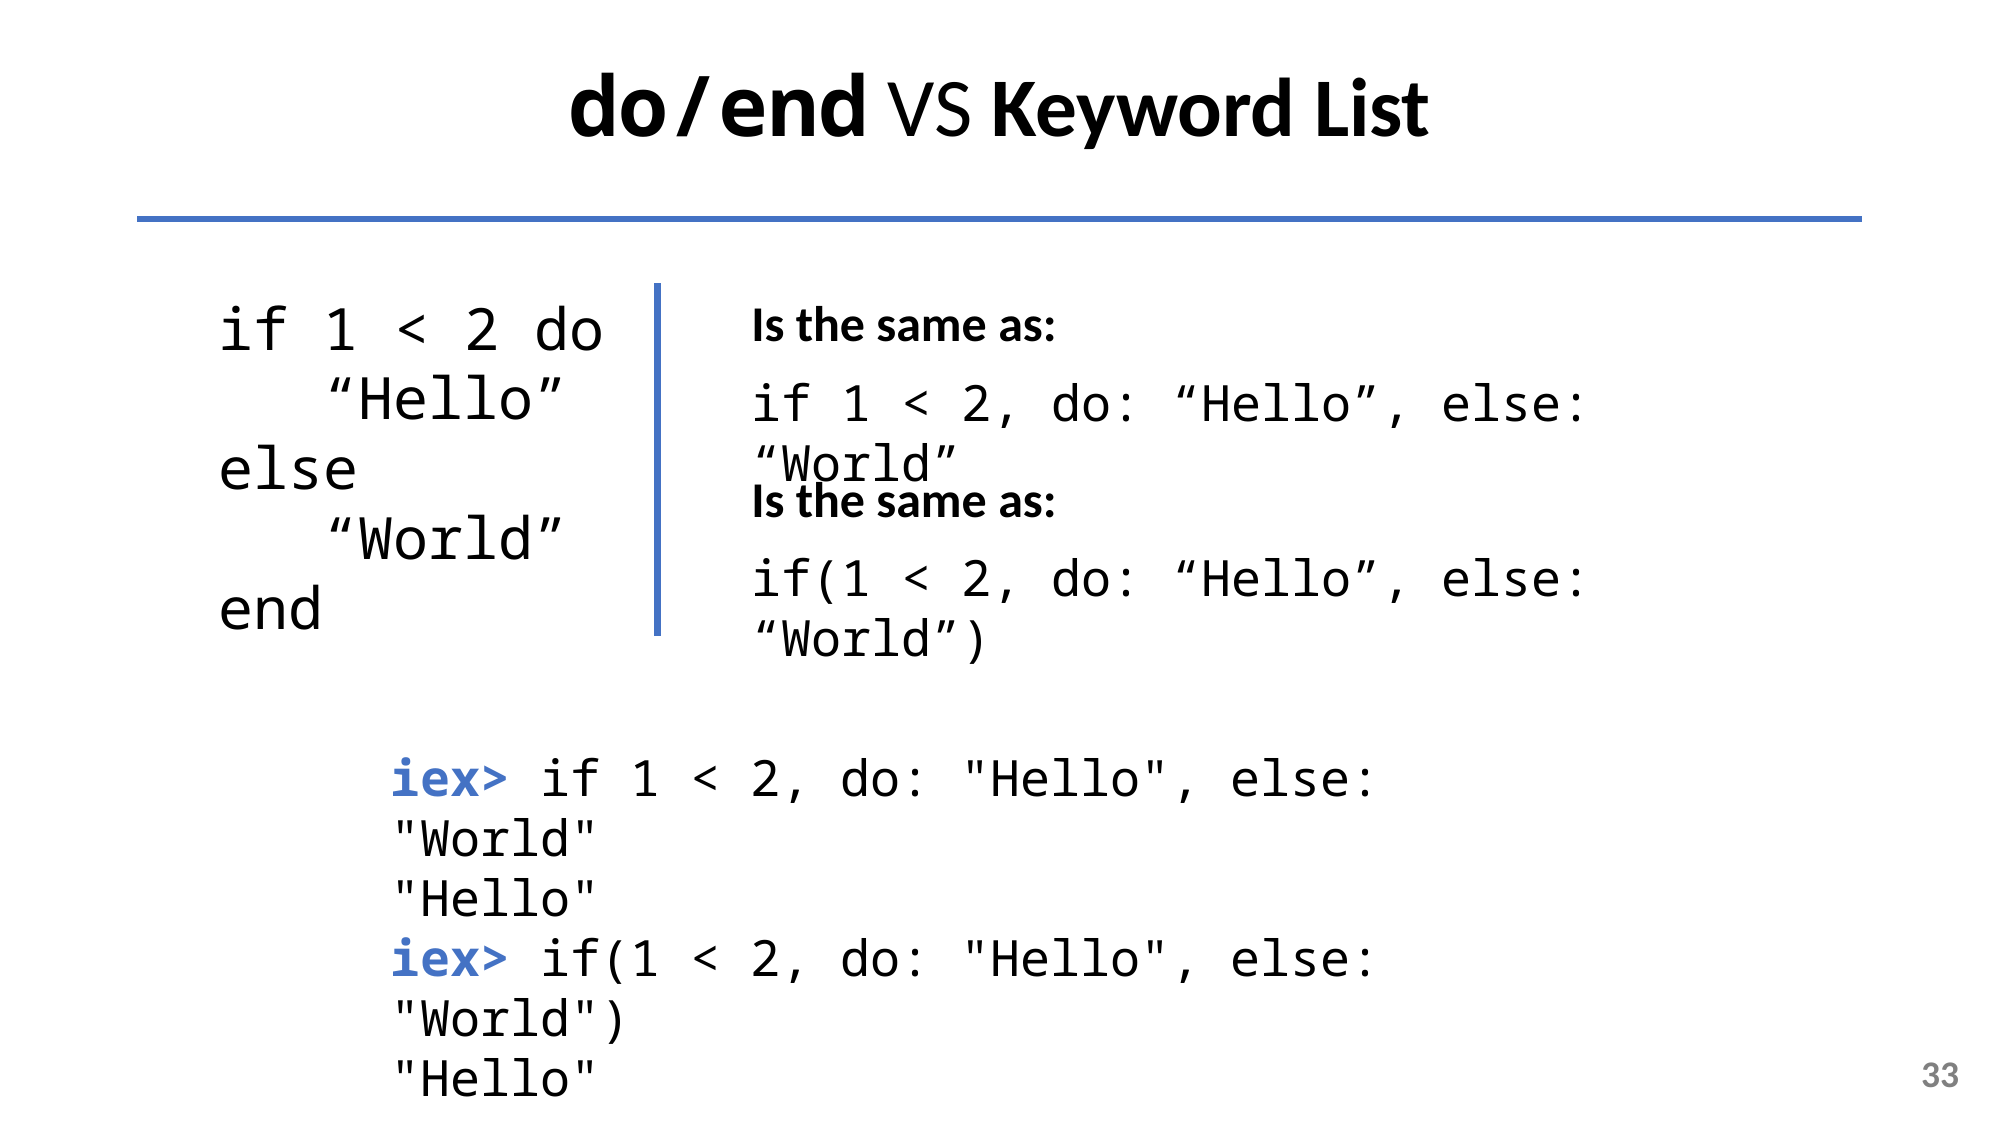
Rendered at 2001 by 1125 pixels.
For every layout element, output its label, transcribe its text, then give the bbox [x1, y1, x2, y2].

text_box if(1 < 2, do: “Hello”, else: “World”) [736, 538, 1805, 674]
text_box if 1 < 2, do: “Hello”, else: “World” [736, 363, 1805, 499]
text_box do/end VS Keyword List [137, 1, 1863, 218]
text_box Is the same as: [736, 284, 1106, 359]
text_box iex> if 1 < 2, do: "Hello", else: "World" "Hello" iex> if(1 < 2, do: "Hello", else: "World") "Hello" [375, 738, 1625, 1114]
text_box if 1 < 2 do “Hello” else “World” end [204, 284, 624, 649]
text_box Is the same as: [736, 459, 1106, 535]
slide_number 33 [1524, 1042, 1975, 1103]
